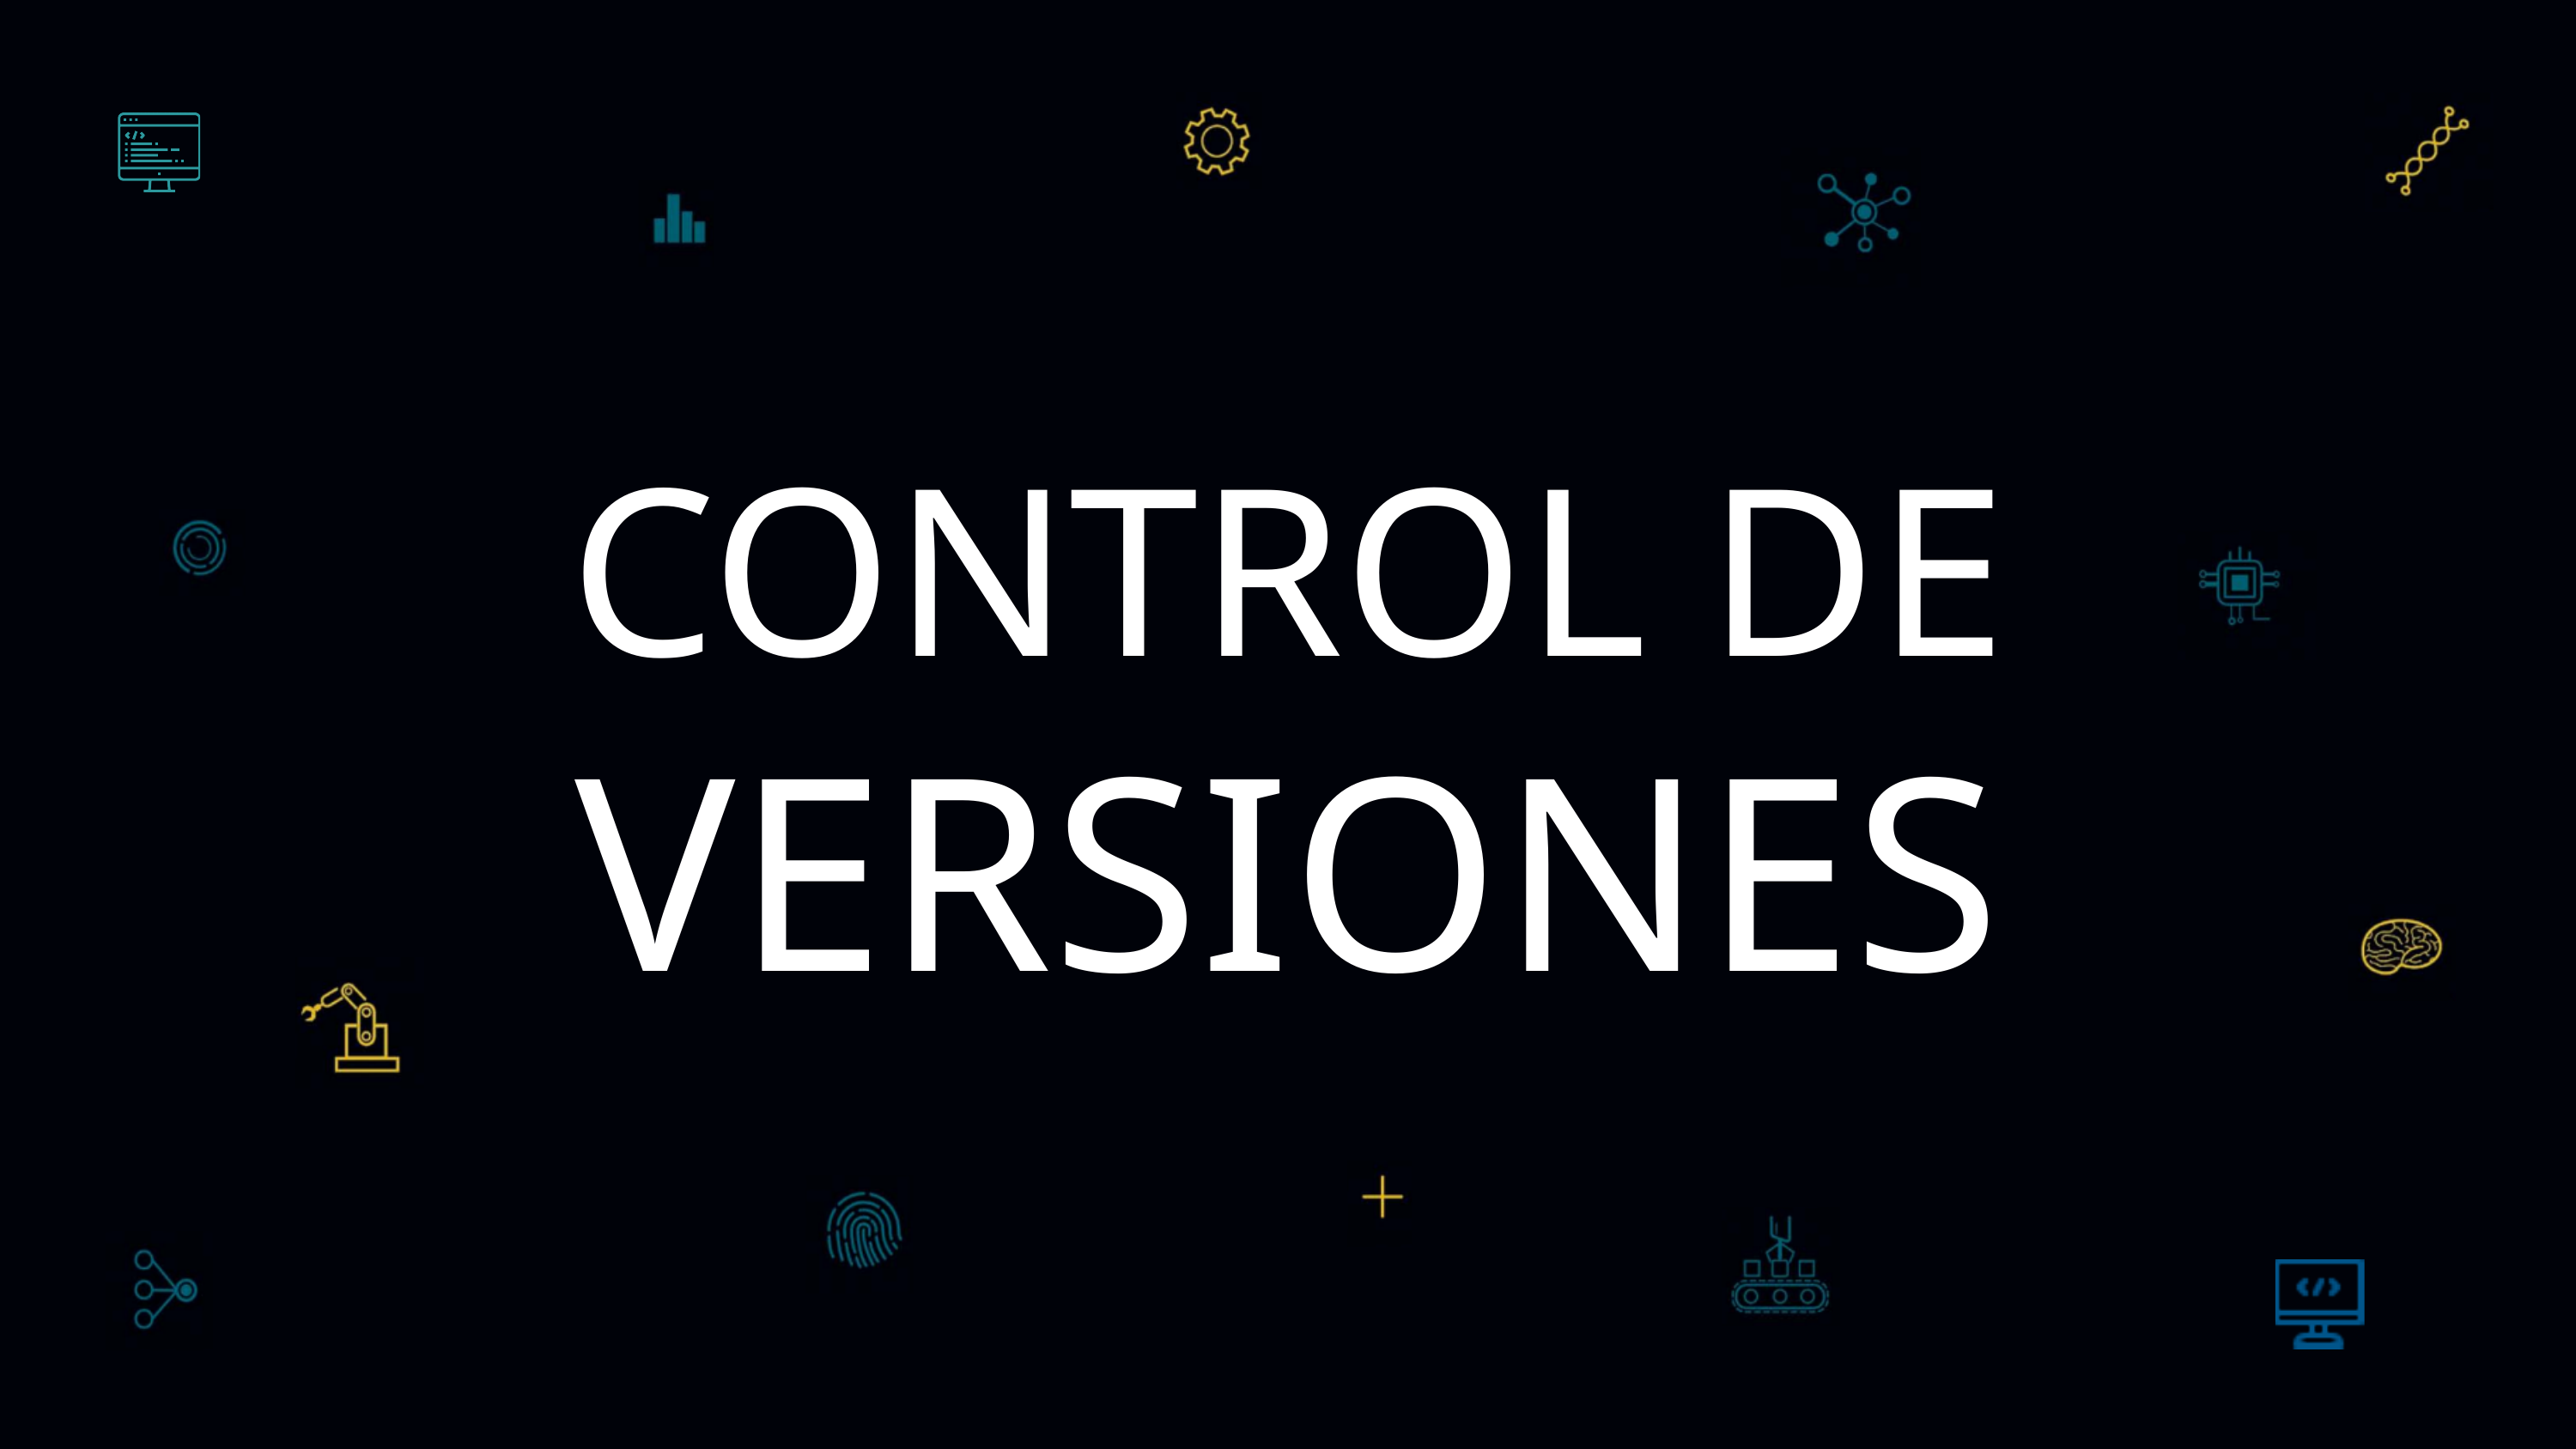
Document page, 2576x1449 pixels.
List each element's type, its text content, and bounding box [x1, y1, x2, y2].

text_box CONTROL DE VERSIONES [295, 423, 2281, 1025]
text_box [1347, 1161, 1413, 1247]
text_box [1176, 92, 1262, 189]
text_box [295, 957, 424, 1088]
text_box [2364, 93, 2494, 212]
text_box [2348, 904, 2456, 1001]
text_box [1722, 1207, 1840, 1326]
text_box [638, 180, 714, 267]
text_box [105, 1231, 213, 1350]
text_box [159, 509, 246, 596]
text_box [2177, 530, 2318, 660]
text_box [805, 1175, 914, 1294]
text_box [2275, 1259, 2365, 1349]
text_box [1781, 148, 1921, 288]
text_box [118, 112, 201, 192]
